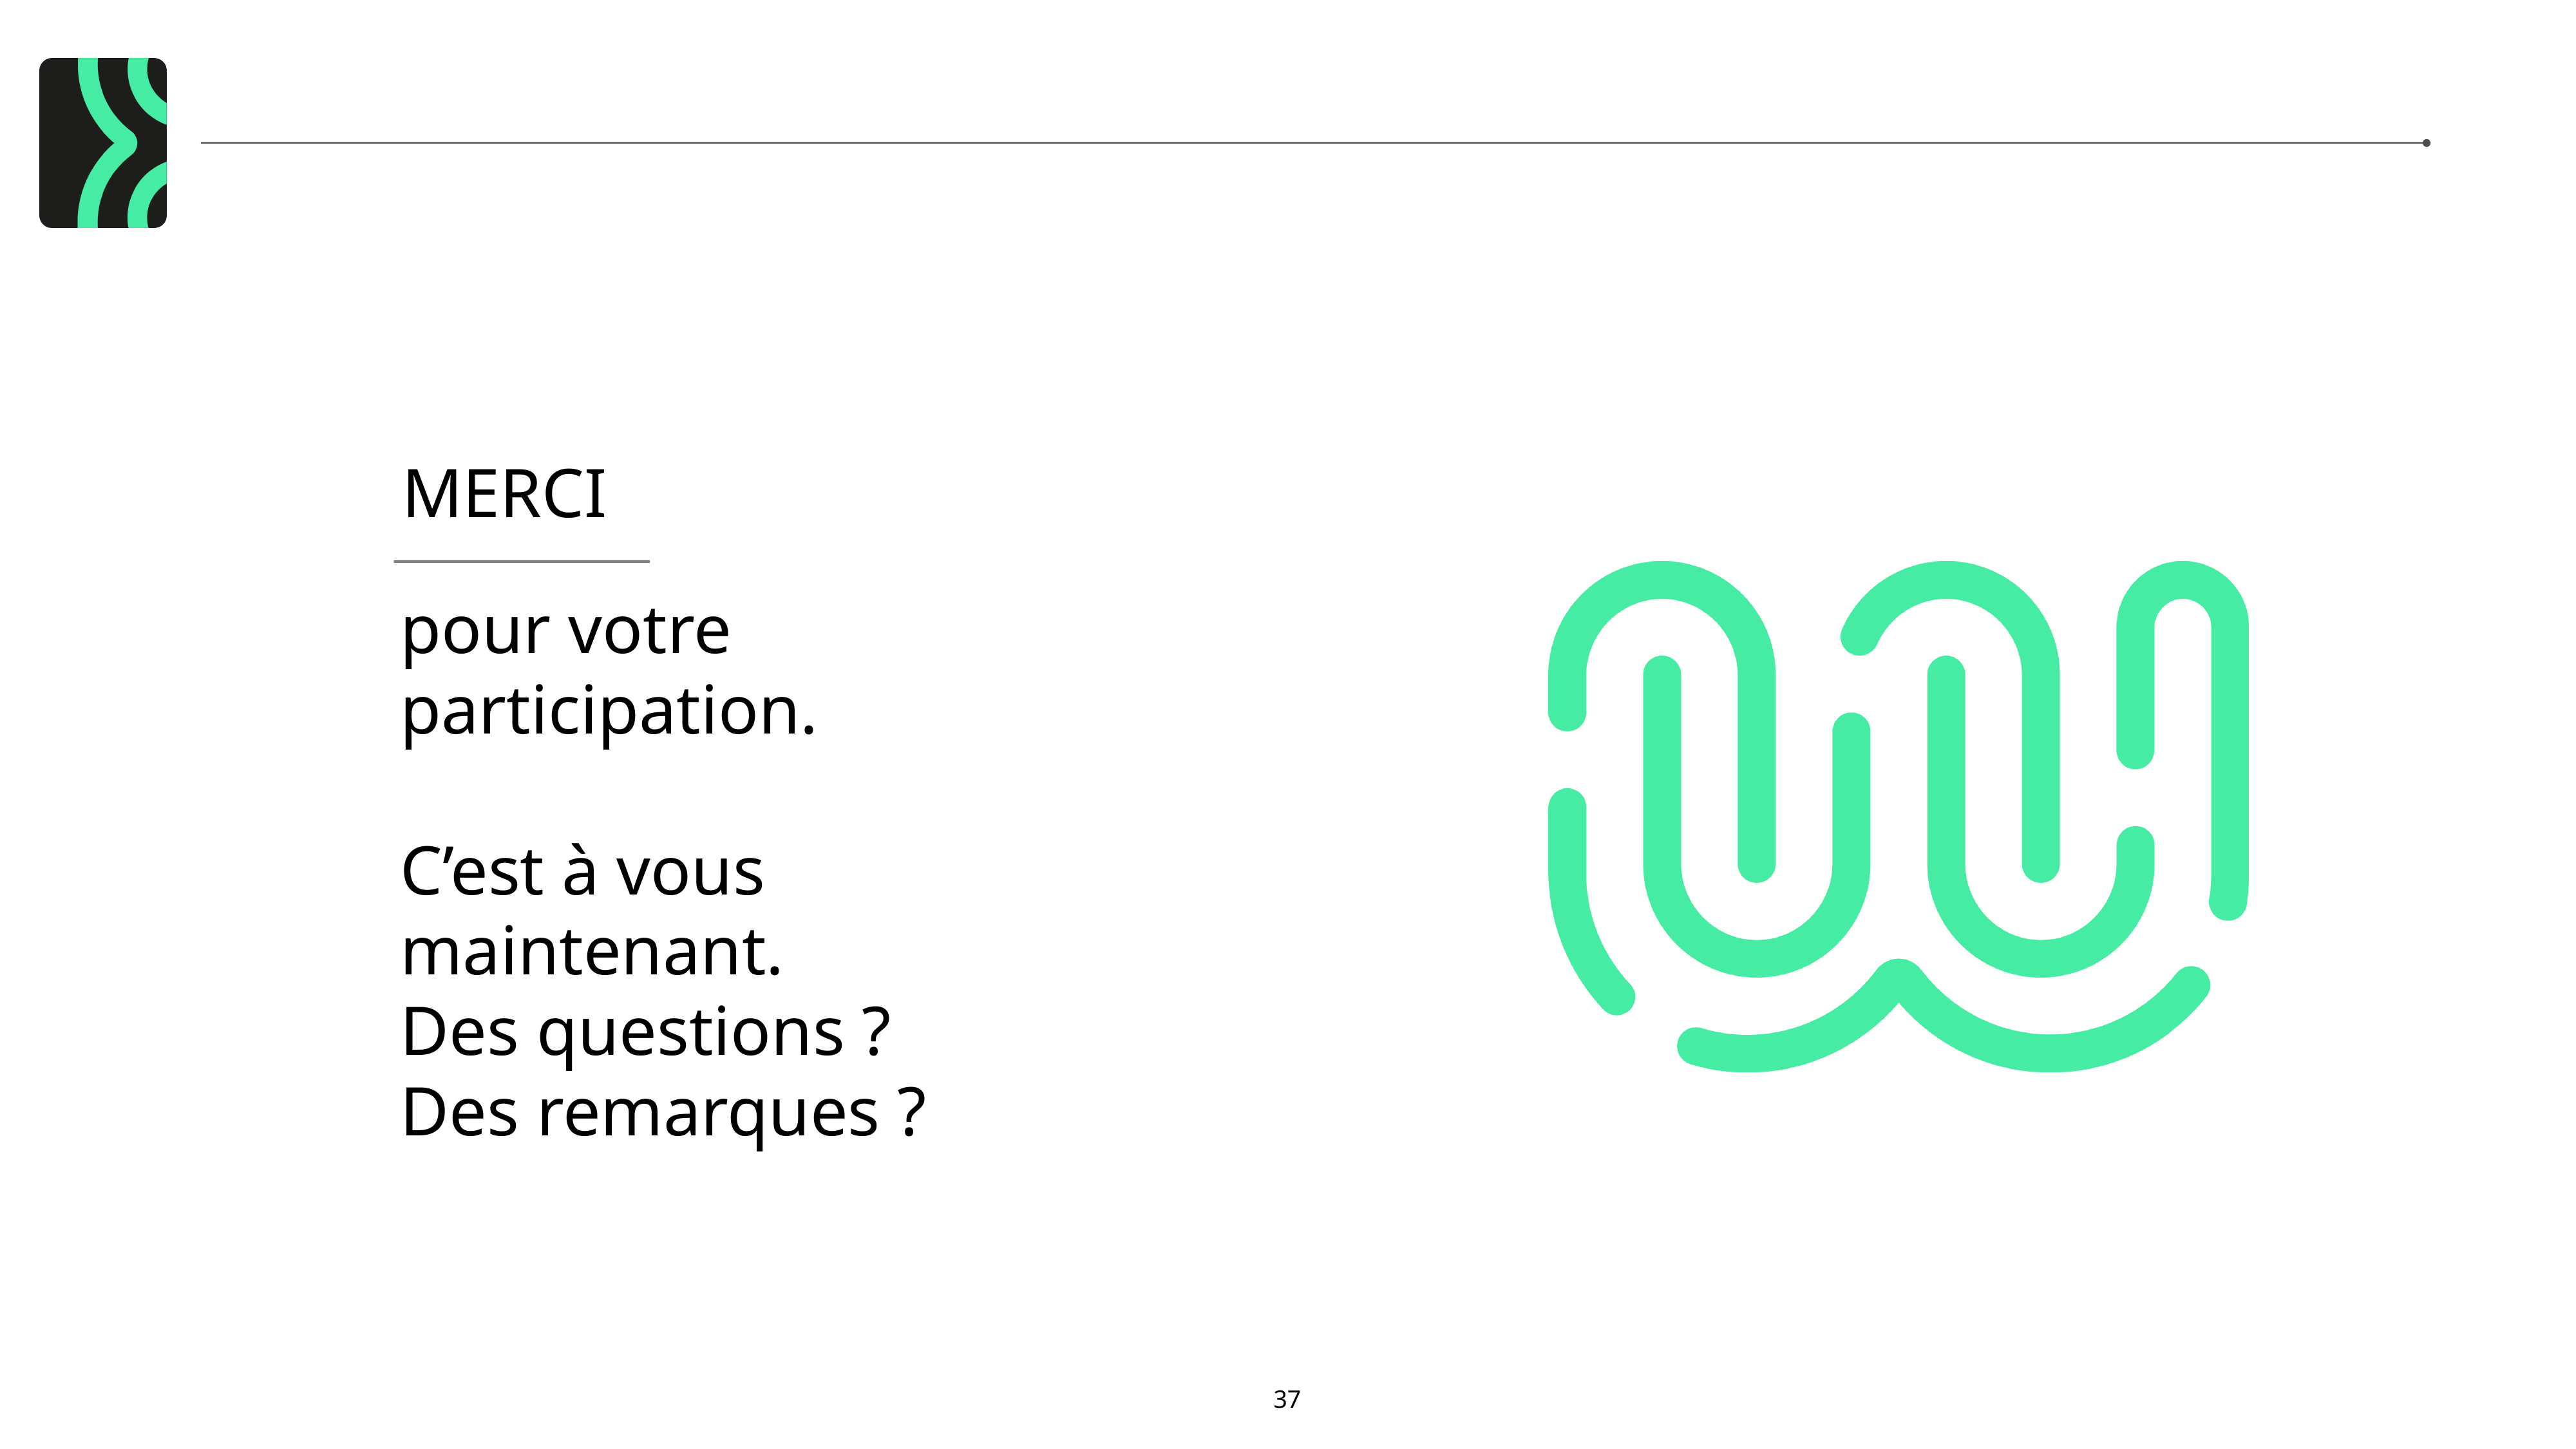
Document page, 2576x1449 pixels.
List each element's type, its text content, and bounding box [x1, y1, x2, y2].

text_box pour votre participation. C’est à vous maintenant. Des questions ? Des remarques ? [395, 580, 1144, 1155]
picture [1548, 561, 2249, 1072]
picture [39, 58, 167, 228]
text_box MERCI [397, 445, 882, 536]
slide_number ‹#› [1267, 571, 1307, 1423]
